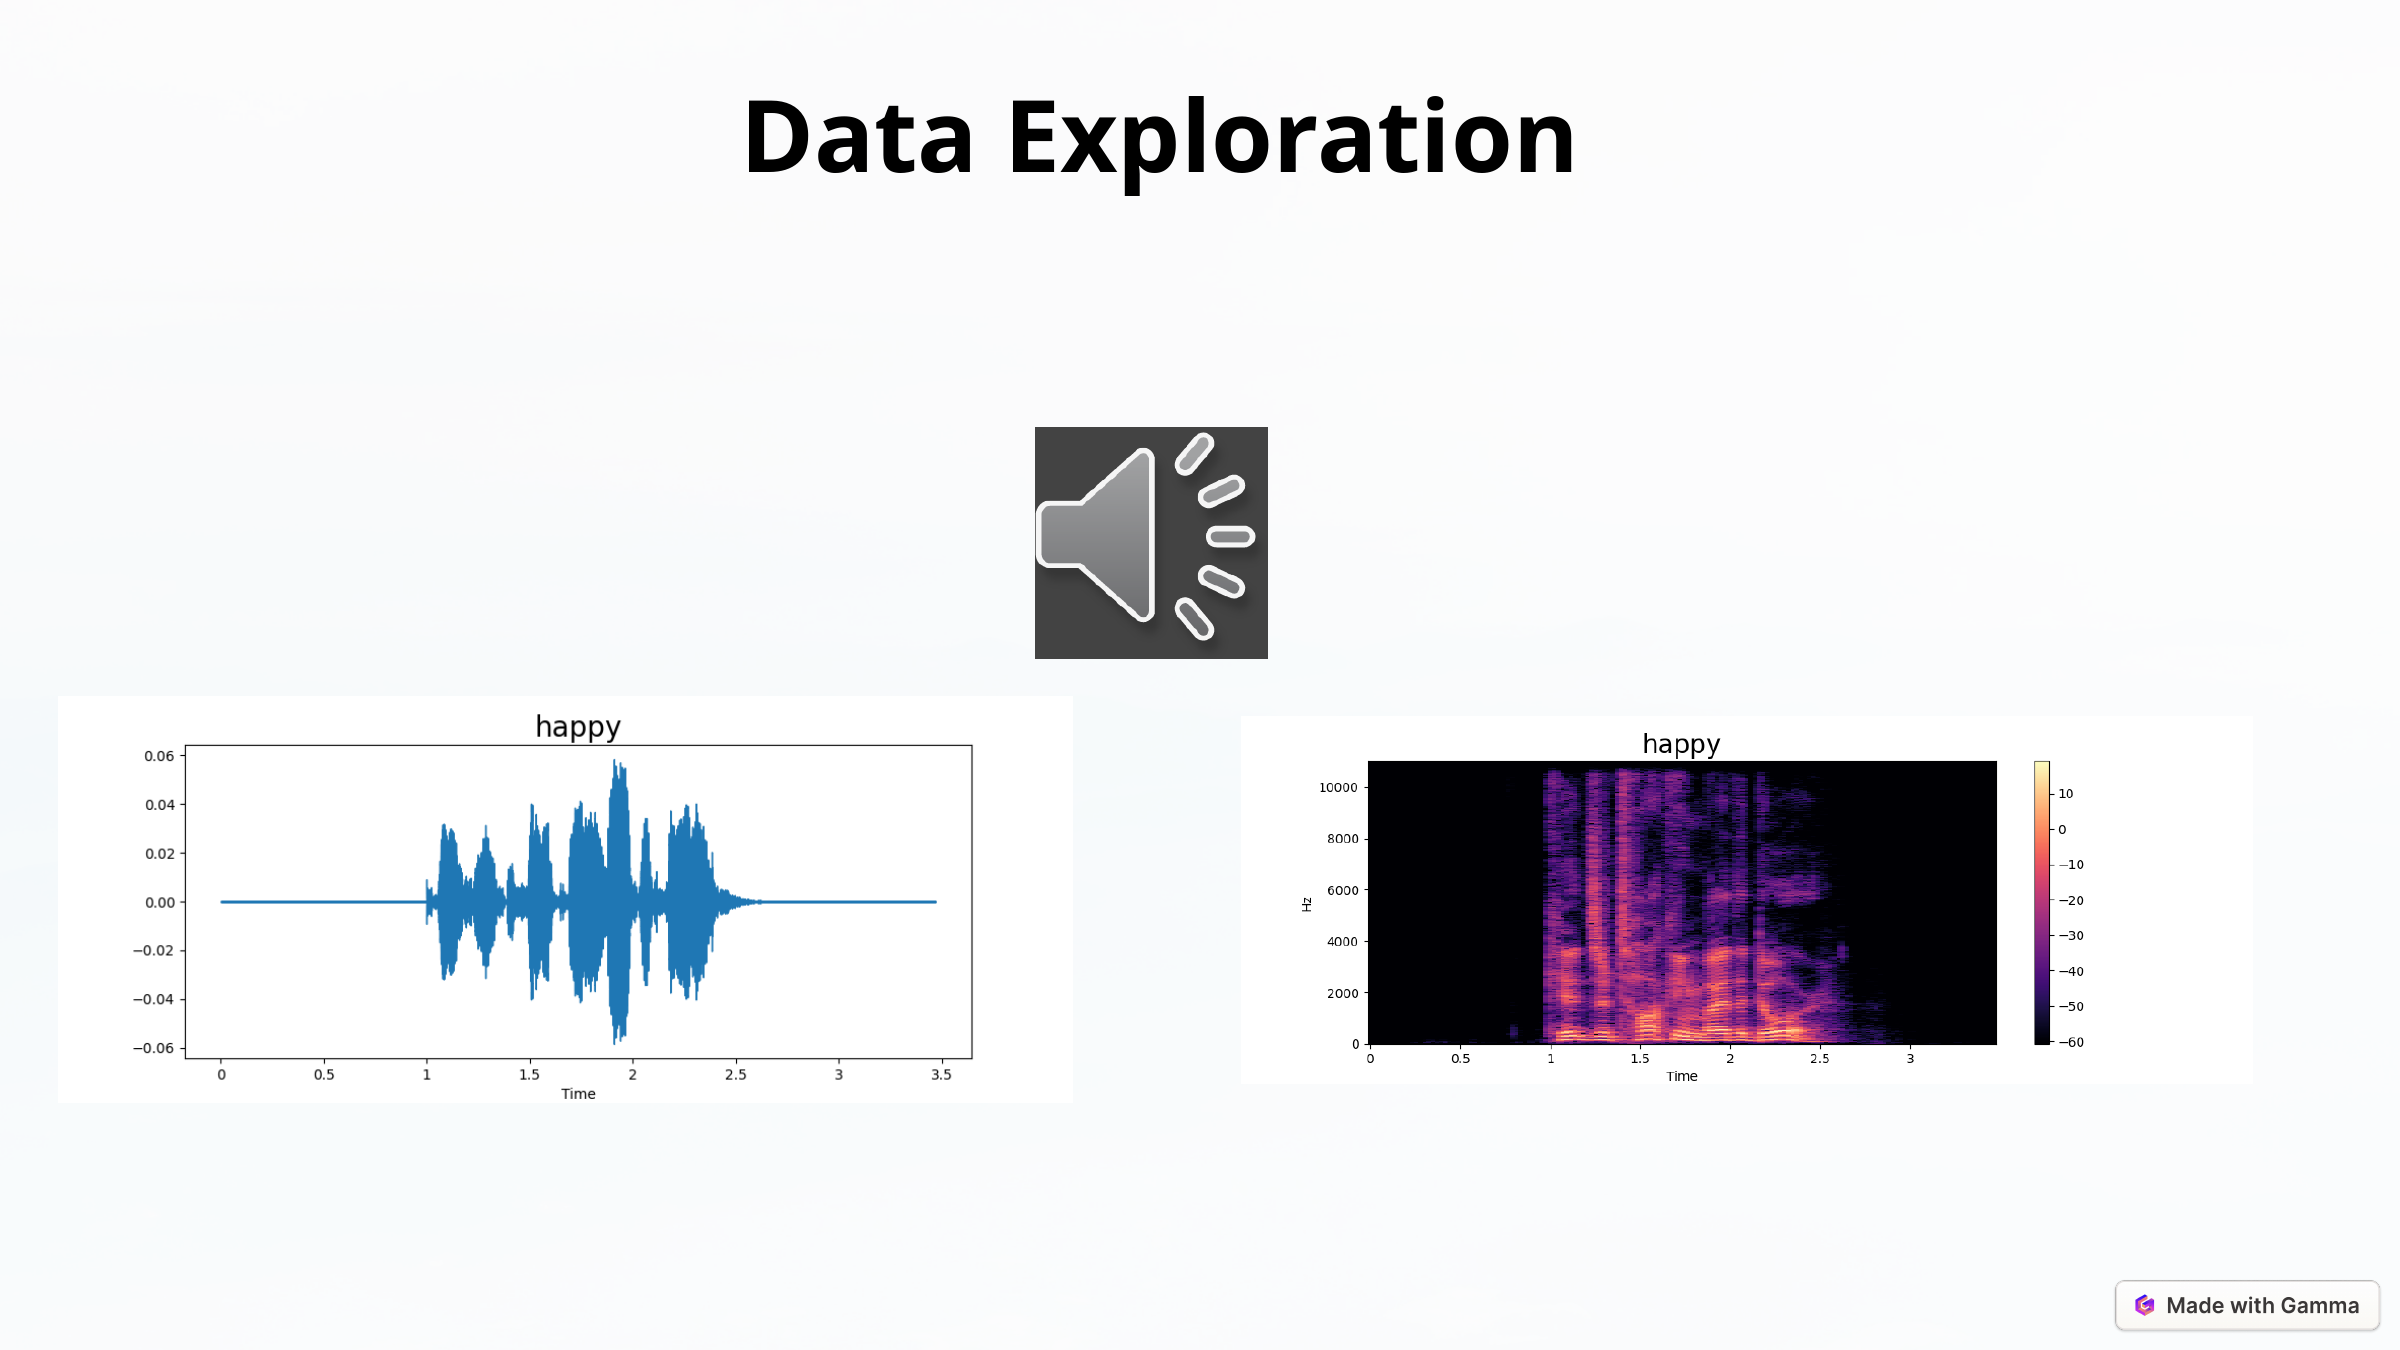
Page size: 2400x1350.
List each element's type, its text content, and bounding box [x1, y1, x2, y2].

text_box Data Exploration [387, 78, 1933, 248]
picture [1241, 716, 2253, 1084]
picture [58, 696, 1073, 1103]
picture [1034, 425, 1269, 660]
picture [2106, 1271, 2389, 1339]
